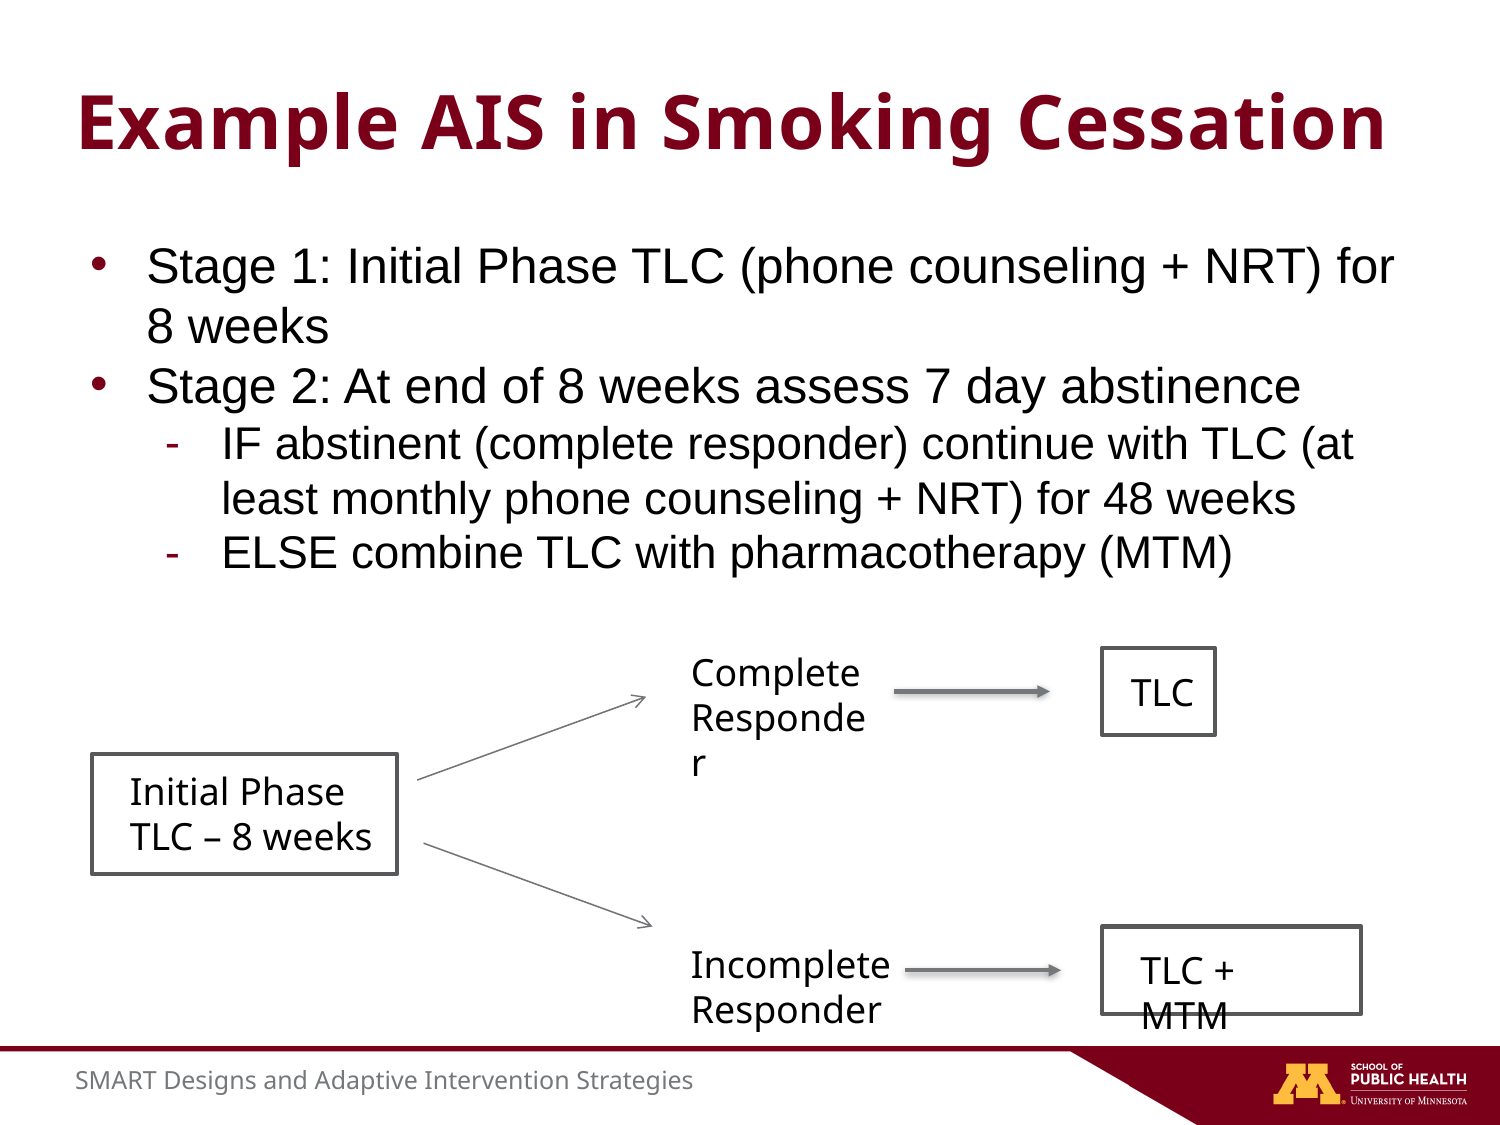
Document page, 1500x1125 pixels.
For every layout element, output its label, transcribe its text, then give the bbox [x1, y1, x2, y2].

list Stage 1: Initial Phase TLC (phone counseling + NRT) for 8 weeks Stage 2: At end of 8 weeks assess 7 day abstinence IF abstinent (complete responder) continue with TLC (at least monthly phone counseling + NRT) for 48 weeks ELSE combine TLC with pharmacotherapy (MTM) [75, 225, 1425, 976]
title Example AIS in Smoking Cessation [75, 74, 1425, 189]
picture [0, 1046, 1500, 1125]
slide_number SMART Designs and Adaptive Intervention Strategies [75, 1064, 1077, 1111]
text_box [91, 641, 1362, 1047]
